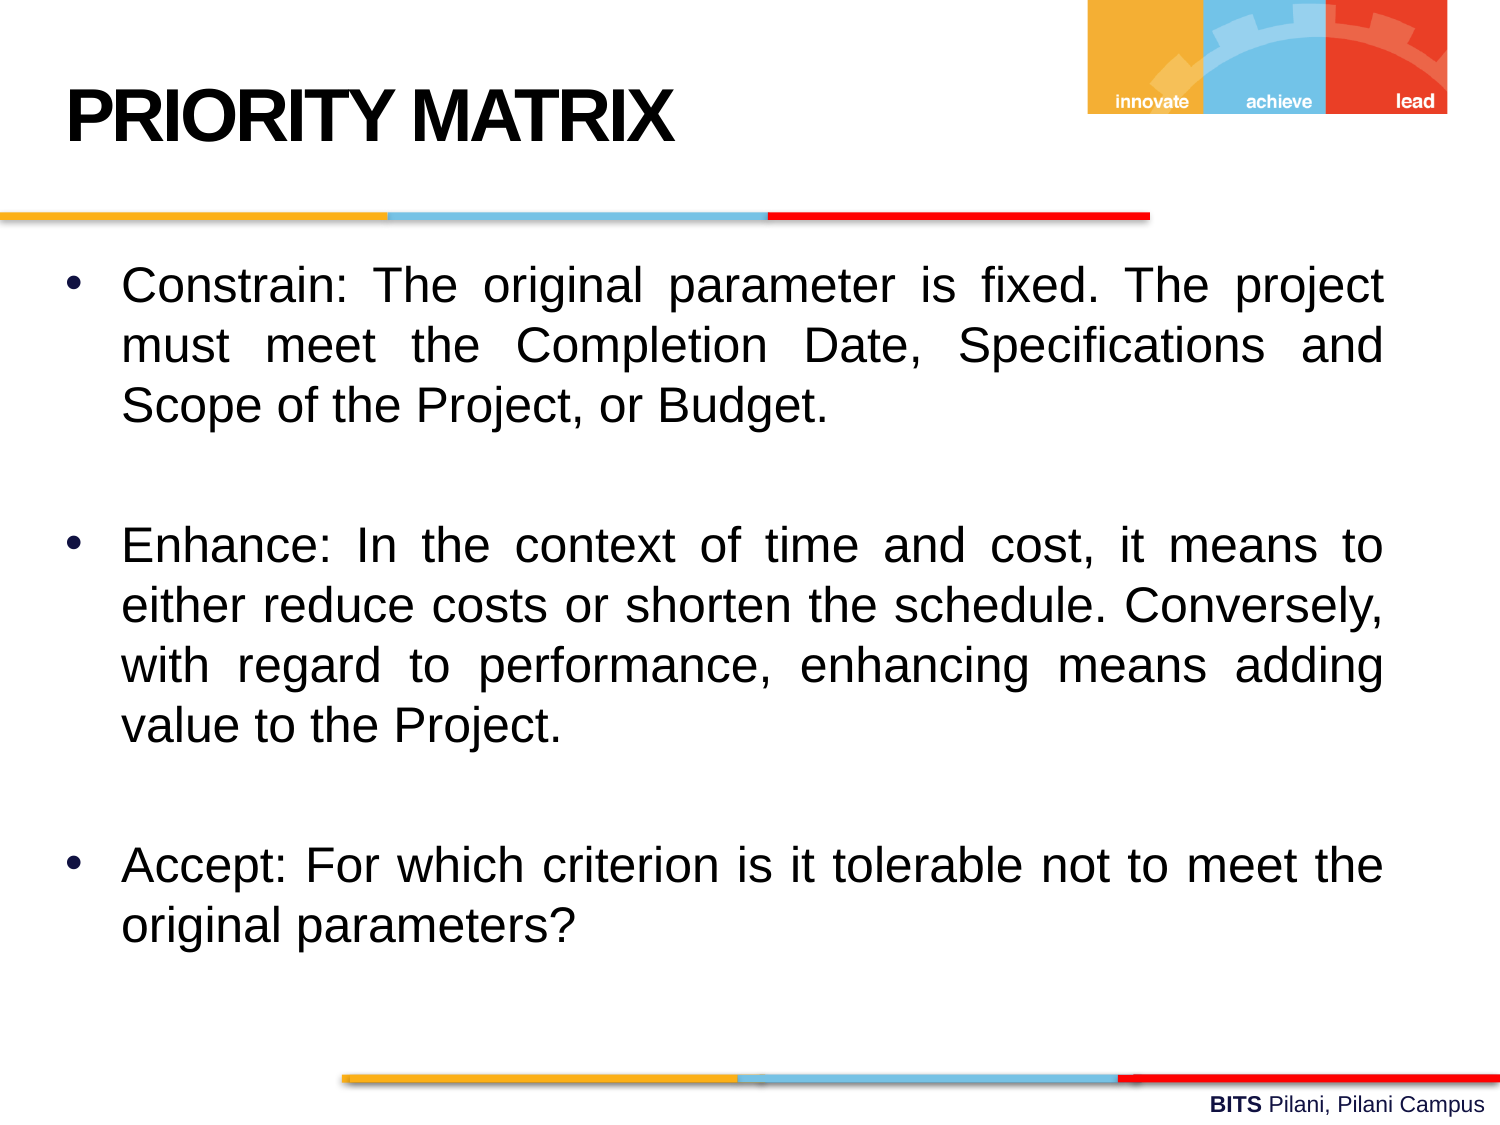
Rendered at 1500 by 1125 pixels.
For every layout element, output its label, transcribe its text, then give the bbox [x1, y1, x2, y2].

picture [1087, 0, 1448, 114]
list PRIORITY MATRIX [50, 24, 1088, 213]
list Constrain: The original parameter is fixed. The project must meet the Completion Date, Specifications and Scope of the Project, or Budget. Enhance: In the context of time and cost, it means to either reduce costs or shorten the schedule. Conversely, with regard to performance, enhancing means adding value to the Project. Accept: For which criterion is it tolerable not to meet the original parameters? [50, 245, 1400, 988]
